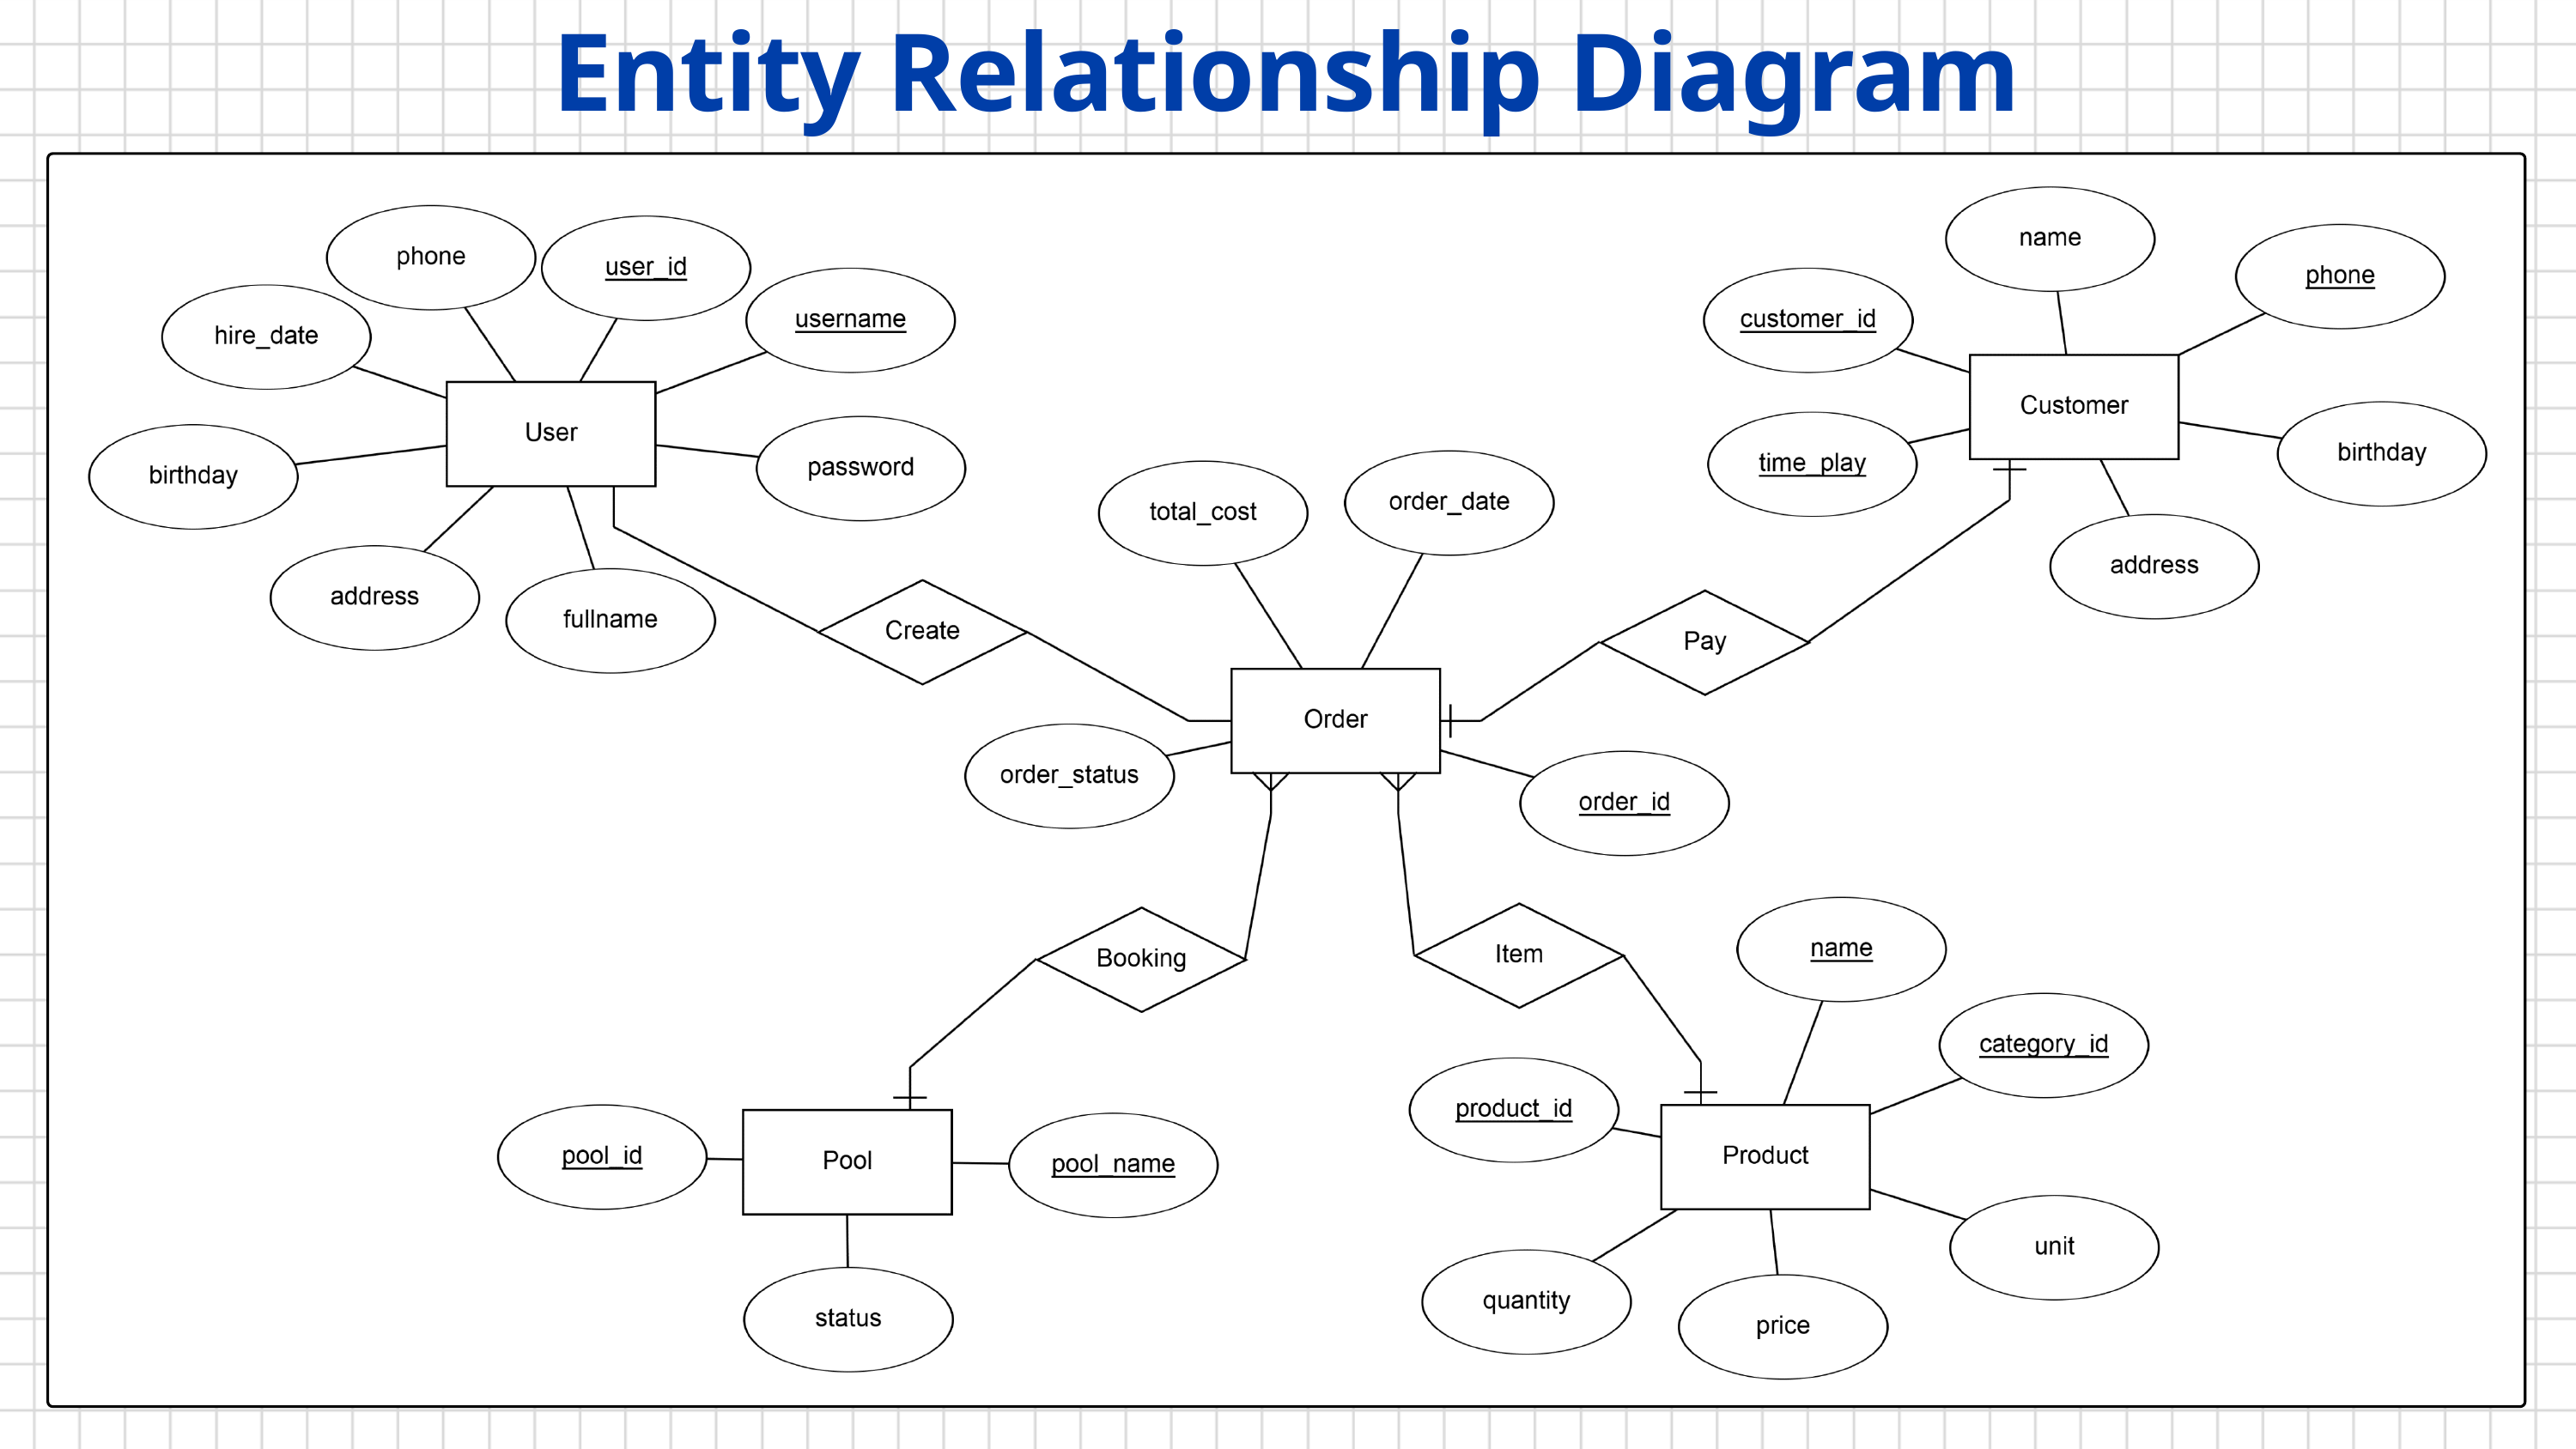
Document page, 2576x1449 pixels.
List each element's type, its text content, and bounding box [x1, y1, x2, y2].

picture [75, 173, 2501, 1395]
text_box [47, 153, 2525, 1407]
text_box [0, 0, 2576, 1449]
text_box Entity Relationship Diagram [47, 3, 2525, 133]
